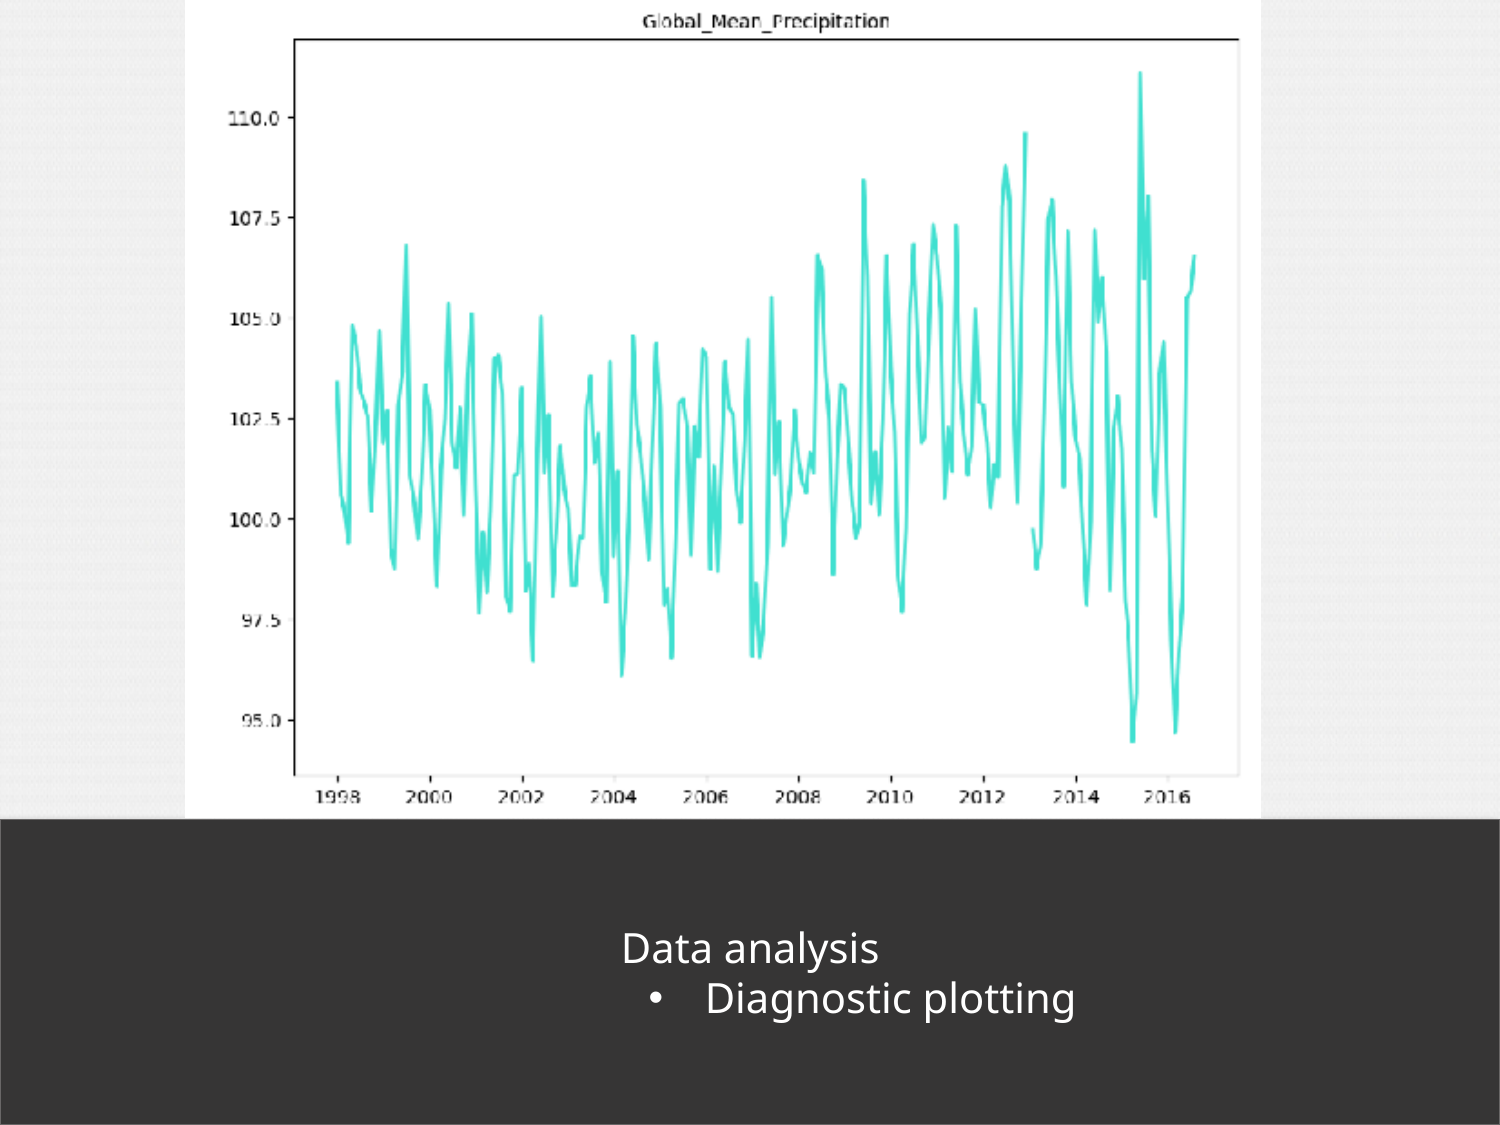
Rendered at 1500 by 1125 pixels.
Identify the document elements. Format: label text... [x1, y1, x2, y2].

text_box Data analysis Diagnostic plotting [0, 819, 1500, 1125]
picture [0, 0, 1500, 819]
